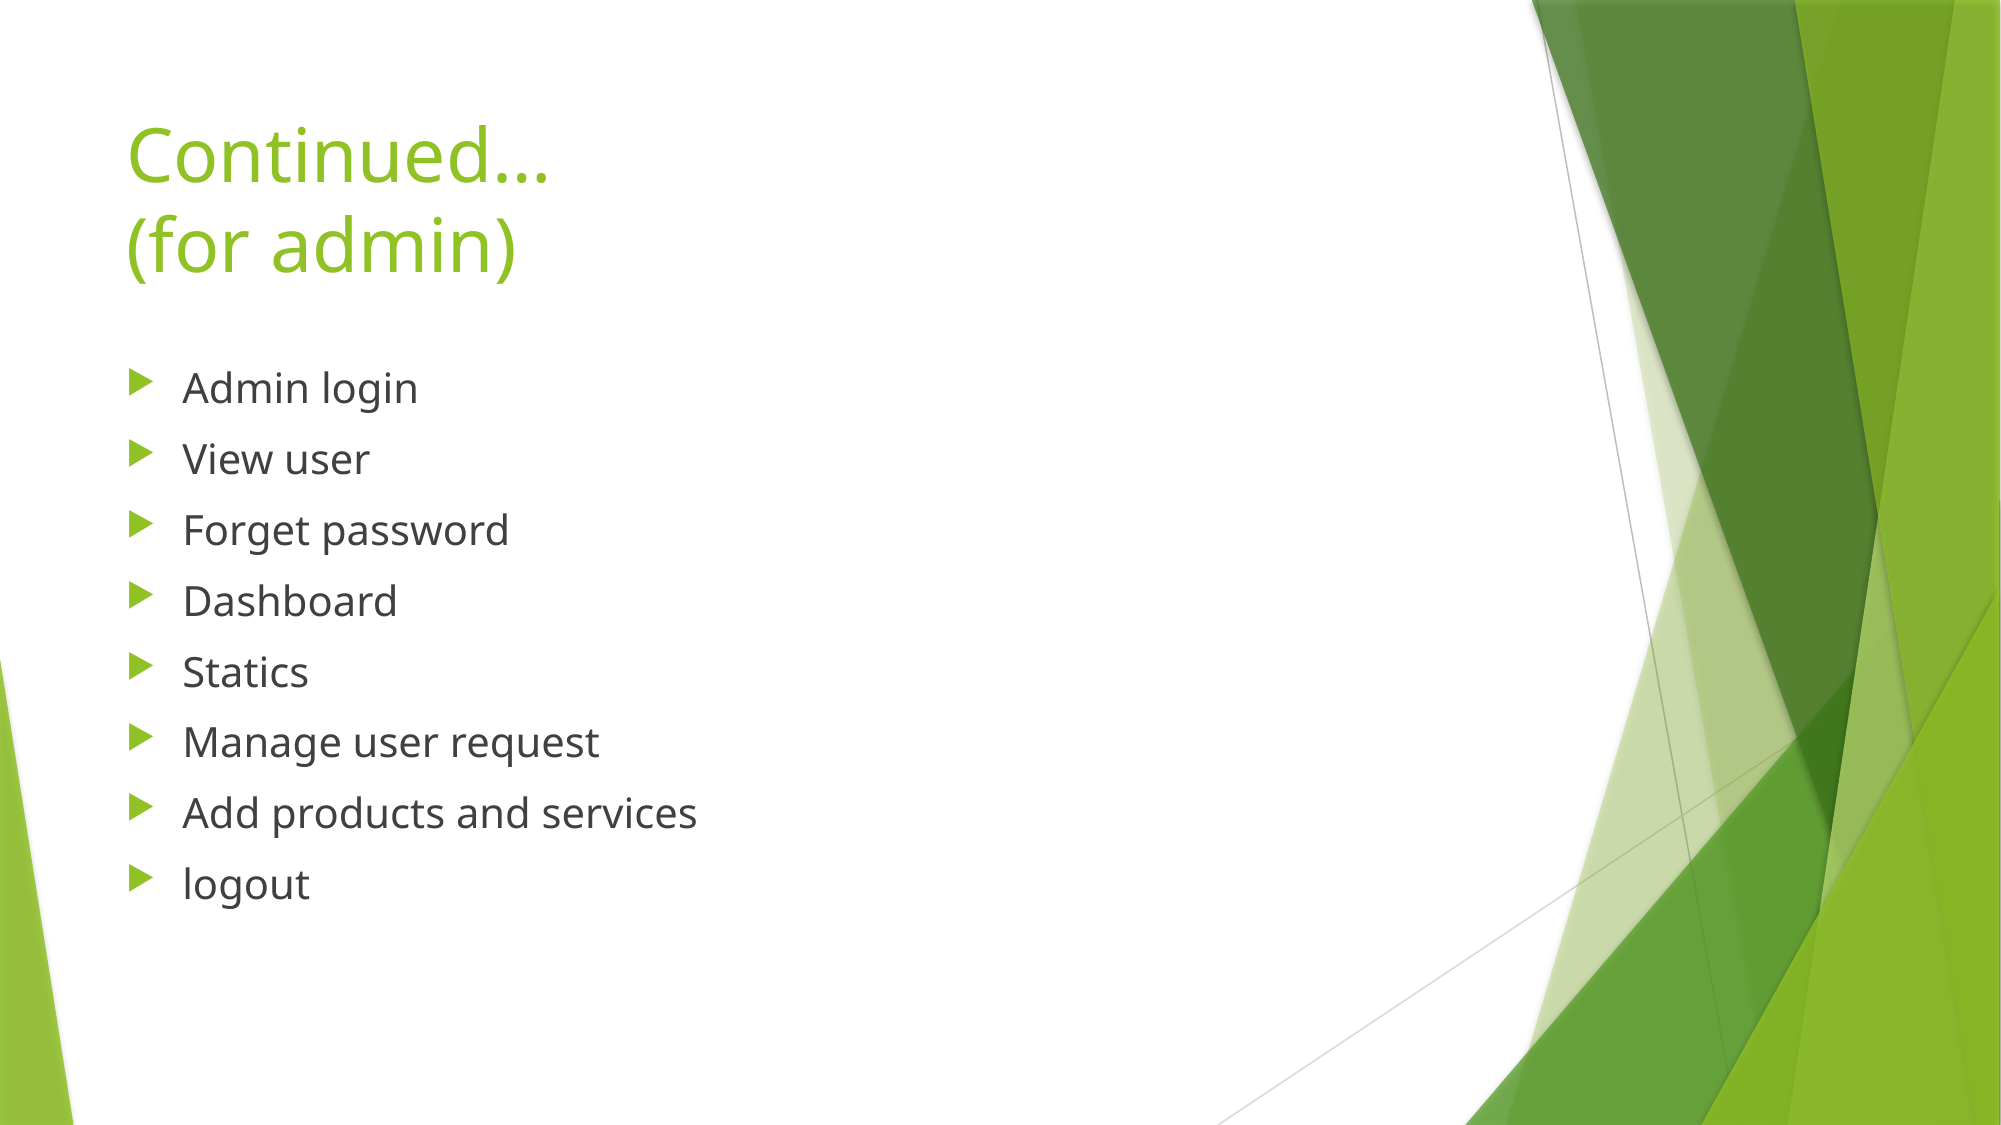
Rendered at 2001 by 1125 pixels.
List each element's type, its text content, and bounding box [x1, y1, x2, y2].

title Continued… (for admin) [111, 99, 1522, 317]
list Admin login View user Forget password Dashboard Statics Manage user request Add products and services logout [111, 354, 1522, 992]
